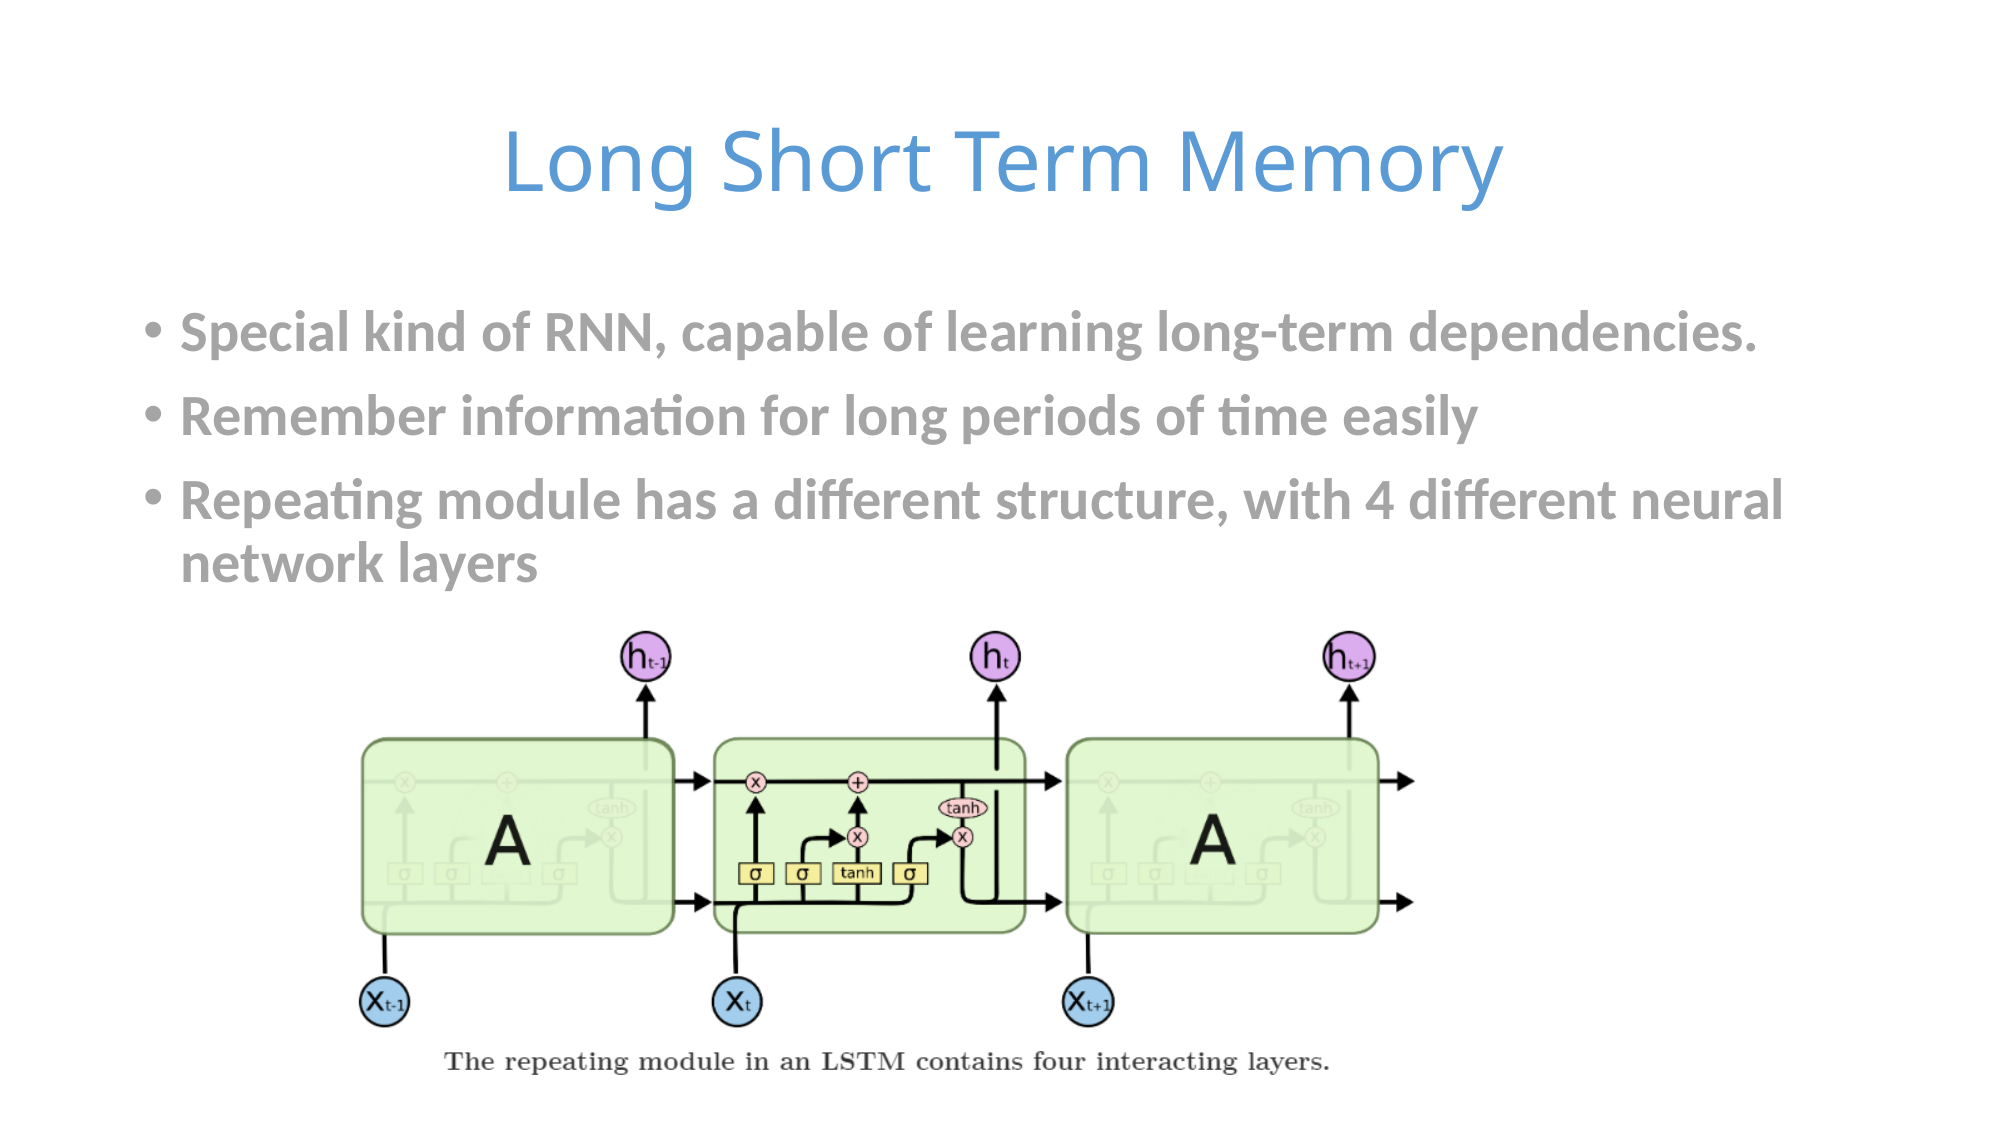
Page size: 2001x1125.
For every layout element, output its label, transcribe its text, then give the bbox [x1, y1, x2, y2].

picture [299, 626, 1504, 1086]
text_box Special kind of RNN, capable of learning long-term dependencies. Remember information for long periods of time easily Repeating module has a different structure, with 4 different neural network layers [128, 293, 1816, 607]
text_box Long Short Term Memory [487, 112, 1538, 223]
